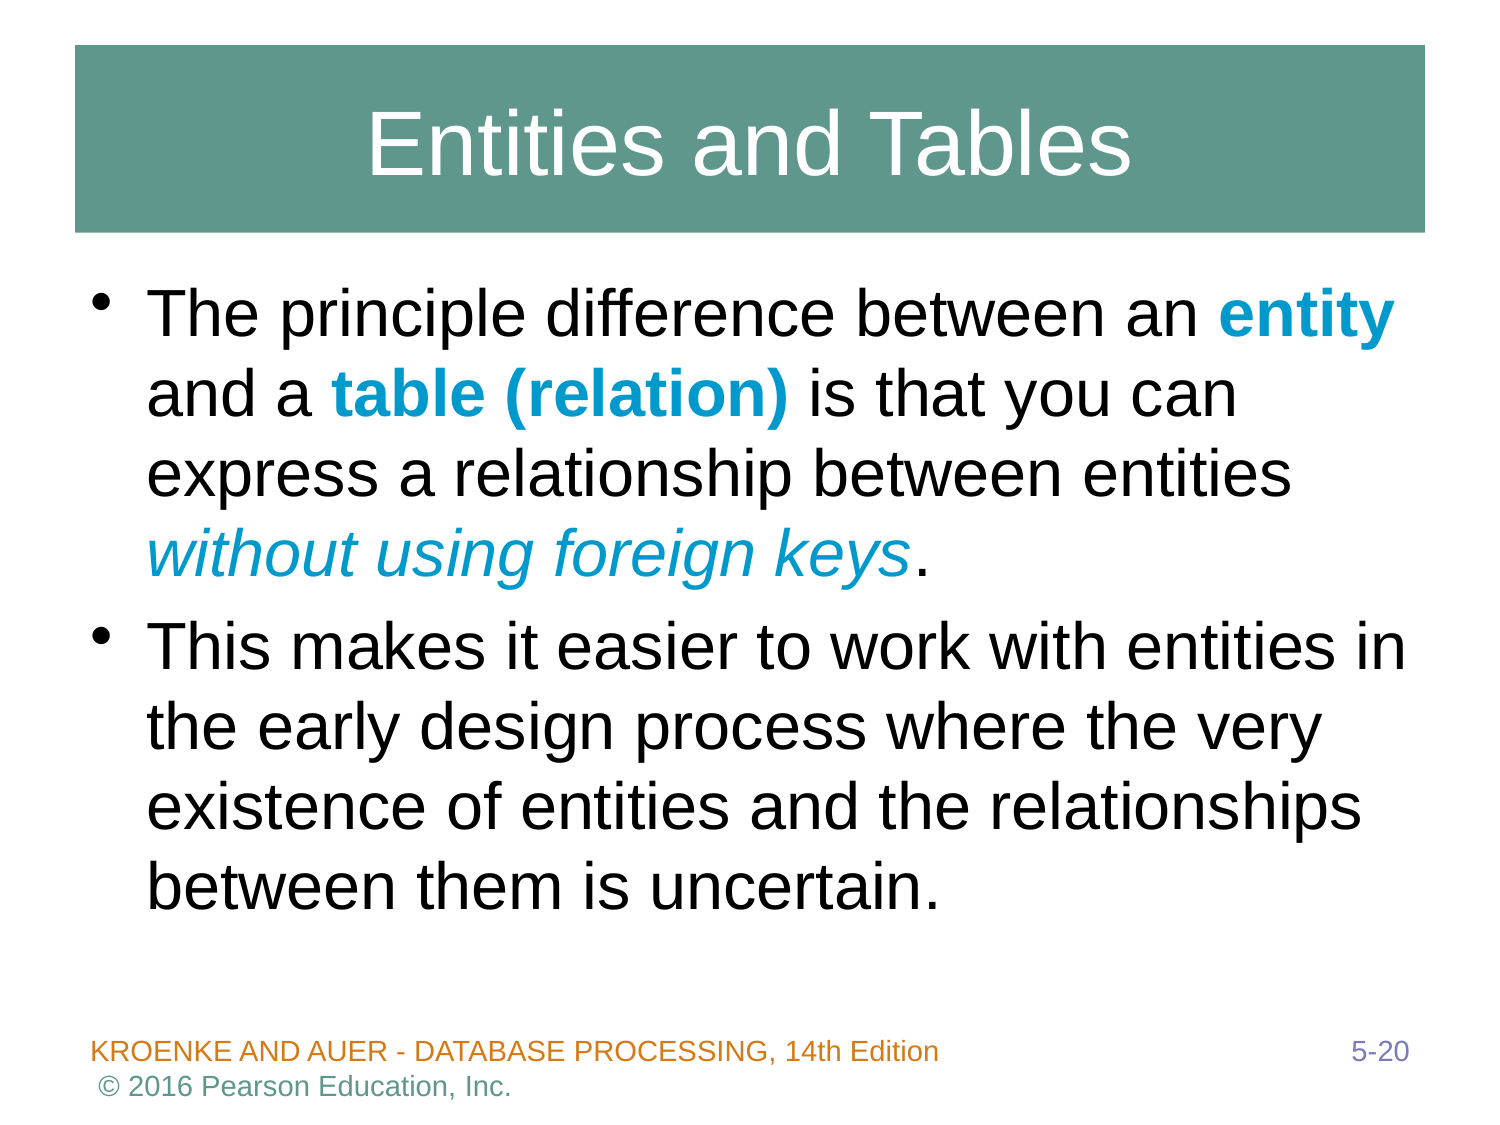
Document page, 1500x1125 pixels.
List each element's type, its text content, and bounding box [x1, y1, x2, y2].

title Entities and Tables [74, 44, 1426, 233]
slide_number 5-20 [1074, 1024, 1426, 1103]
list The principle difference between an entity and a table (relation) is that you can express a relationship between entities without using foreign keys. This makes it easier to work with entities in the early design process where the very existence of entities and the relationships between them is uncertain. [74, 262, 1426, 1006]
footer KROENKE AND AUER - DATABASE PROCESSING, 14th Edition © 2016 Pearson Education, Inc. [74, 1024, 963, 1104]
